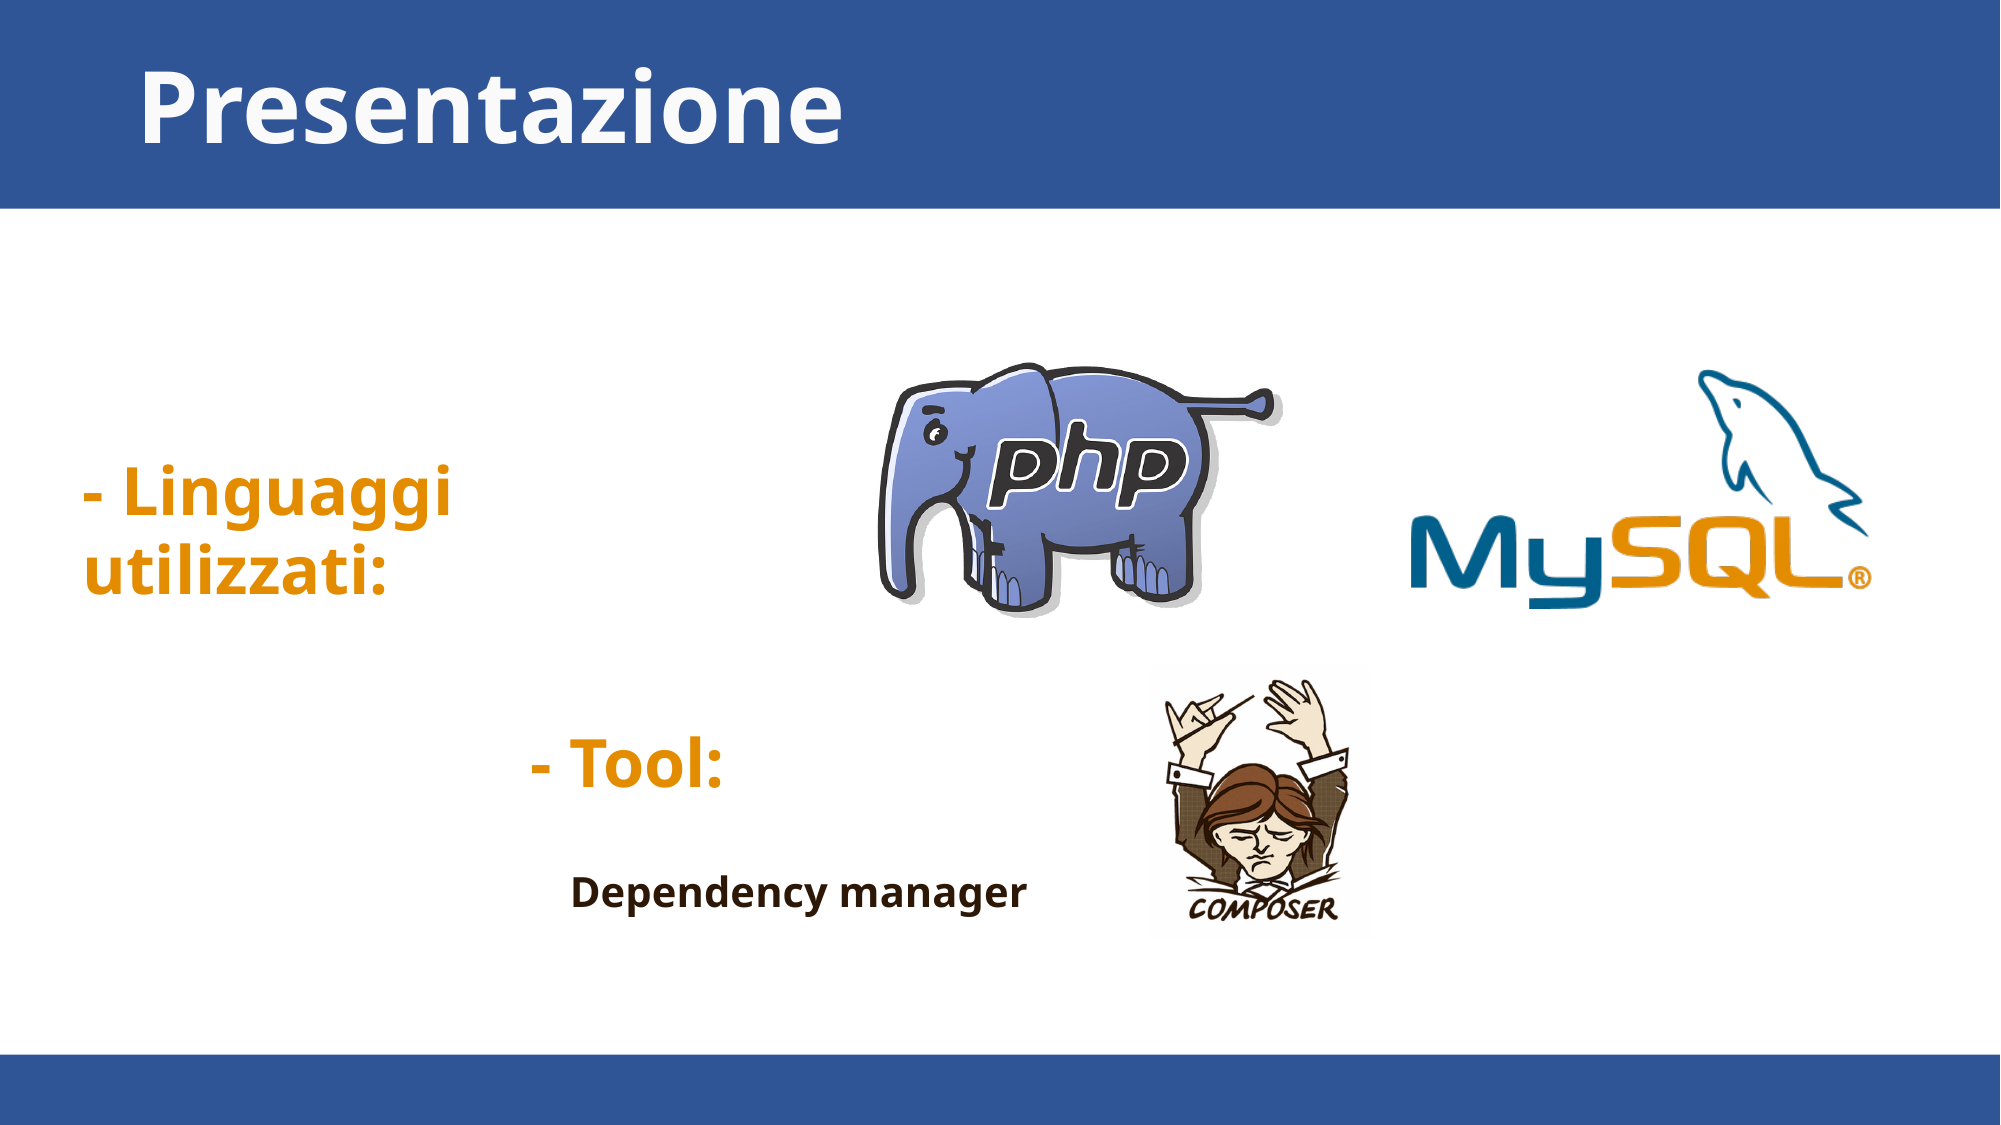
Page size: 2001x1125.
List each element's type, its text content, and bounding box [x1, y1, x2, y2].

text_box - Tool: [510, 701, 763, 822]
picture [857, 352, 1284, 627]
text_box [0, 0, 2000, 209]
text_box Dependency manager [547, 845, 1051, 936]
text_box Presentazione [109, 23, 874, 184]
text_box - Linguaggi utilizzati: [62, 428, 788, 629]
text_box [0, 1054, 2000, 1125]
picture [1410, 369, 1872, 609]
picture [1147, 665, 1374, 940]
